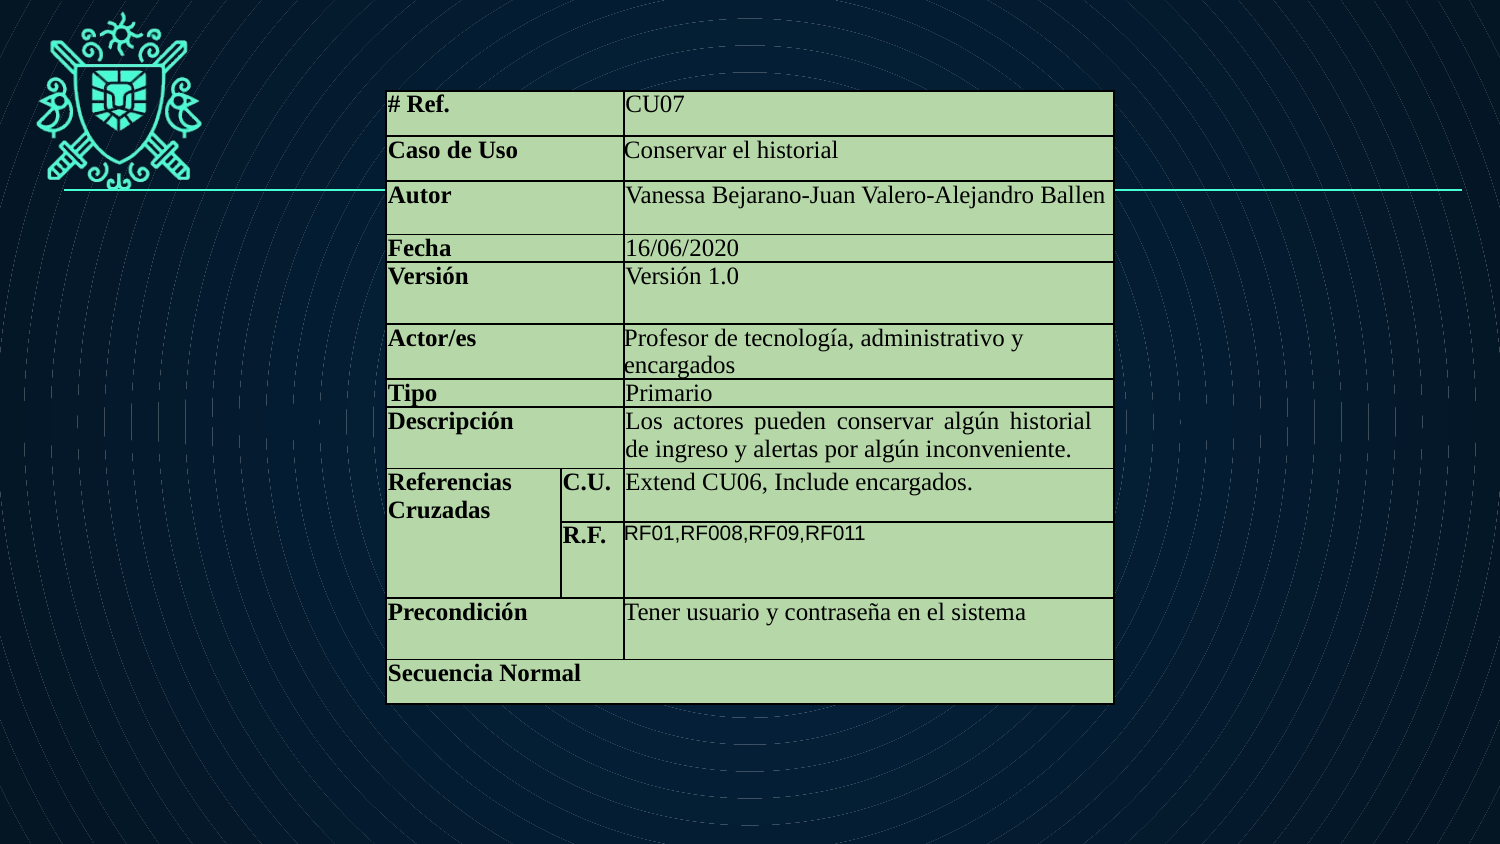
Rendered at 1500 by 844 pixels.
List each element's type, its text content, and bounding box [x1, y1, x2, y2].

table_cell Versión 1.0 [625, 263, 1113, 323]
table_cell Extend CU06, Include encargados. [625, 469, 1113, 521]
table_cell R.F. [562, 523, 623, 597]
picture [32, 5, 205, 196]
table_cell C.U. [562, 469, 623, 521]
table_cell Descripción [387, 408, 623, 468]
table_header # Ref. [387, 92, 623, 135]
table_cell Vanessa Bejarano-Juan Valero-Alejandro Ballen [625, 197, 1113, 234]
table_cell Autor [387, 182, 623, 188]
table_cell Precondición [387, 599, 623, 659]
table_cell Secuencia Normal [387, 660, 1113, 703]
table_cell RF01,RF008,RF09,RF011 [625, 523, 1113, 597]
table_cell Autor [387, 197, 623, 234]
table_cell 16/06/2020 [625, 235, 1113, 261]
table_cell Referencias Cruzadas [387, 469, 560, 597]
table_cell Tipo [387, 380, 623, 406]
table_cell Caso de Uso [387, 137, 623, 180]
table_cell Conservar el historial [625, 137, 1113, 180]
table_cell Primario [625, 380, 1113, 406]
table_cell Profesor de tecnología, administrativo y encargados [625, 325, 1113, 378]
table_header CU07 [625, 92, 1113, 135]
table_cell Tener usuario y contraseña en el sistema [625, 599, 1113, 659]
table_cell Vanessa Bejarano-Juan Valero-Alejandro Ballen [625, 182, 1113, 188]
table_cell Versión [387, 263, 623, 323]
table_cell Fecha [387, 235, 623, 261]
table_cell Los actores pueden conservar algún historial de ingreso y alertas por algún inconveniente. [625, 408, 1113, 468]
table_cell Actor/es [387, 325, 623, 378]
